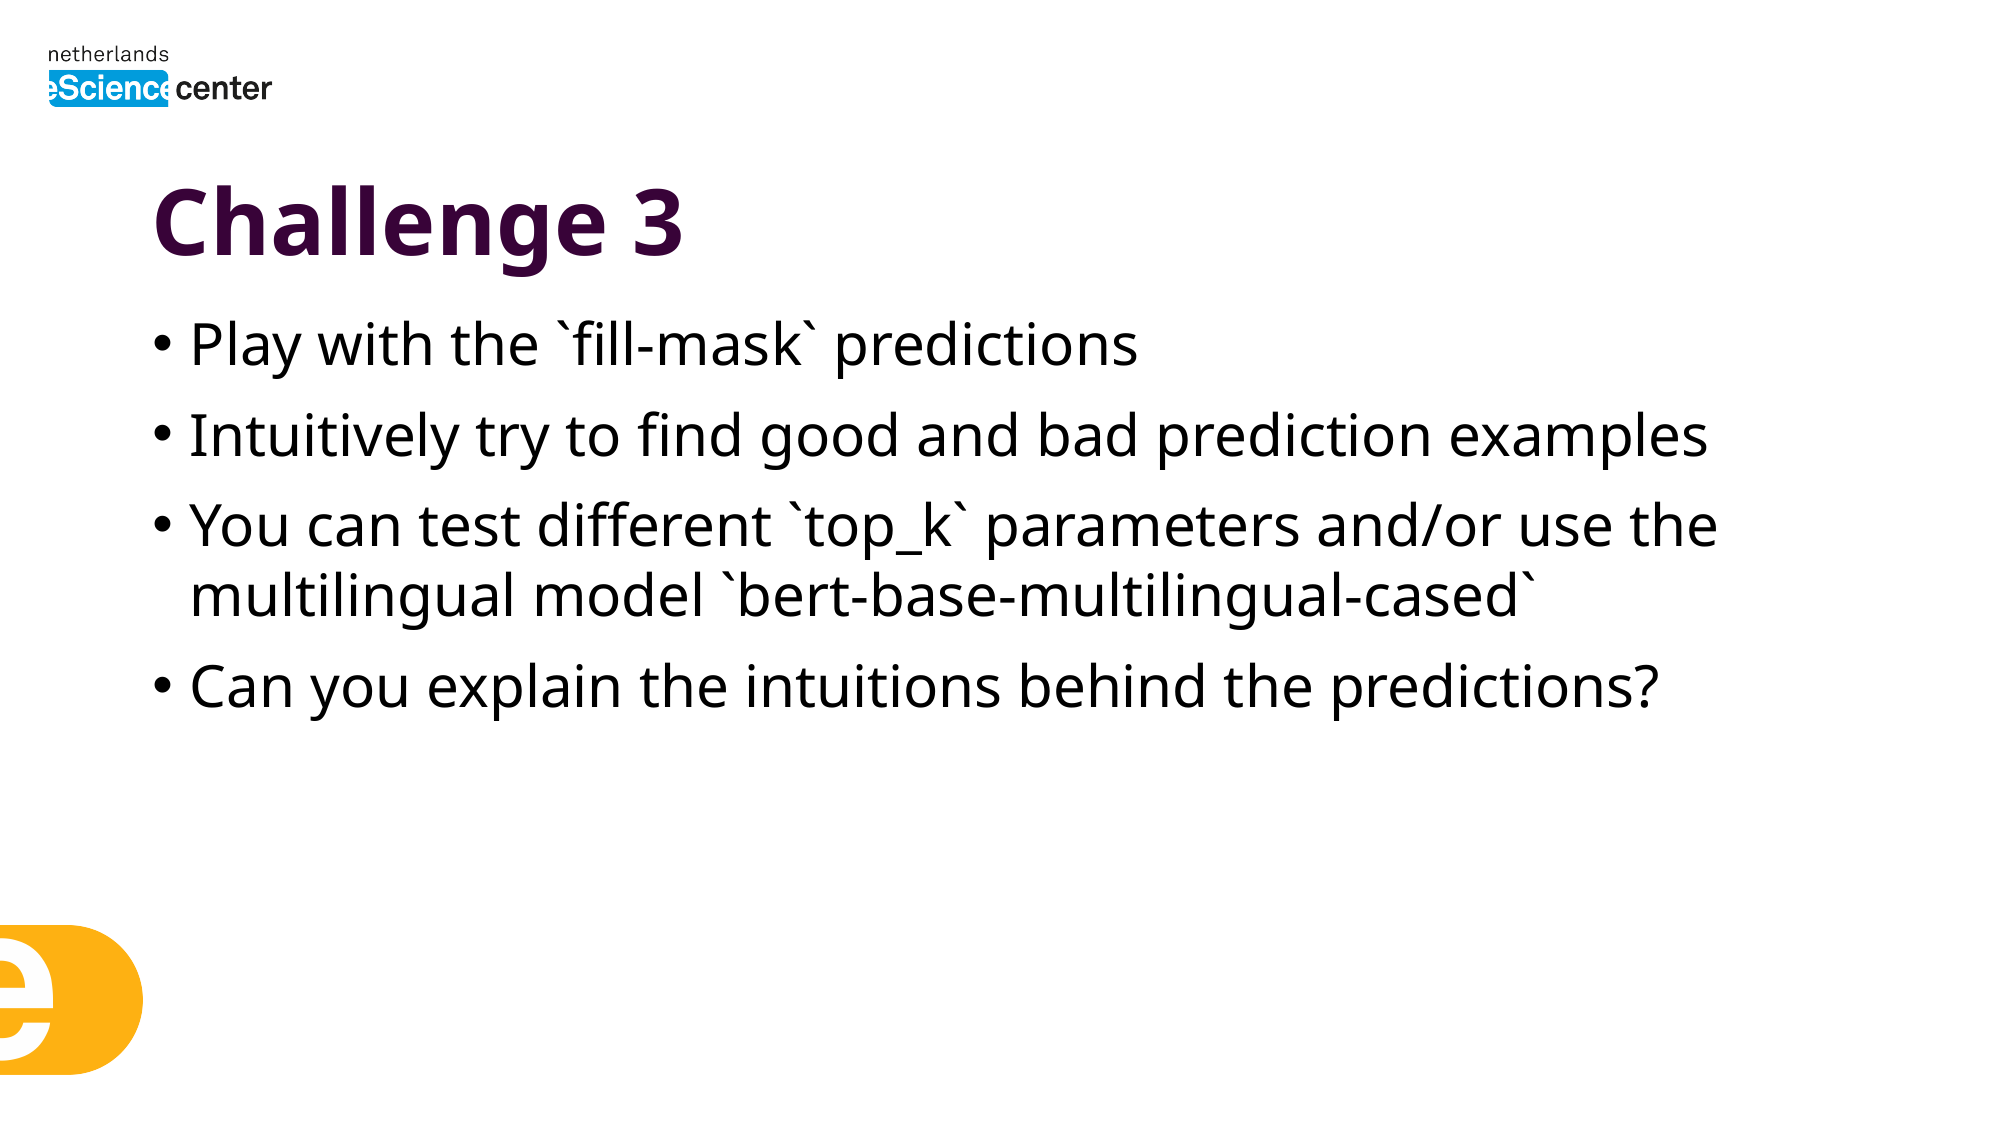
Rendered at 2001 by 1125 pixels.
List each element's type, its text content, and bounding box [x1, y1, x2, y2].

title Challenge 3 [136, 151, 1863, 300]
list Play with the `fill-mask` predictions Intuitively try to find good and bad prediction examples You can test different `top_k` parameters and/or use the multilingual model `bert-base-multilingual-cased` Can you explain the intuitions behind the predictions? [137, 300, 1863, 1014]
picture [17, 21, 295, 135]
picture [0, 925, 143, 1075]
